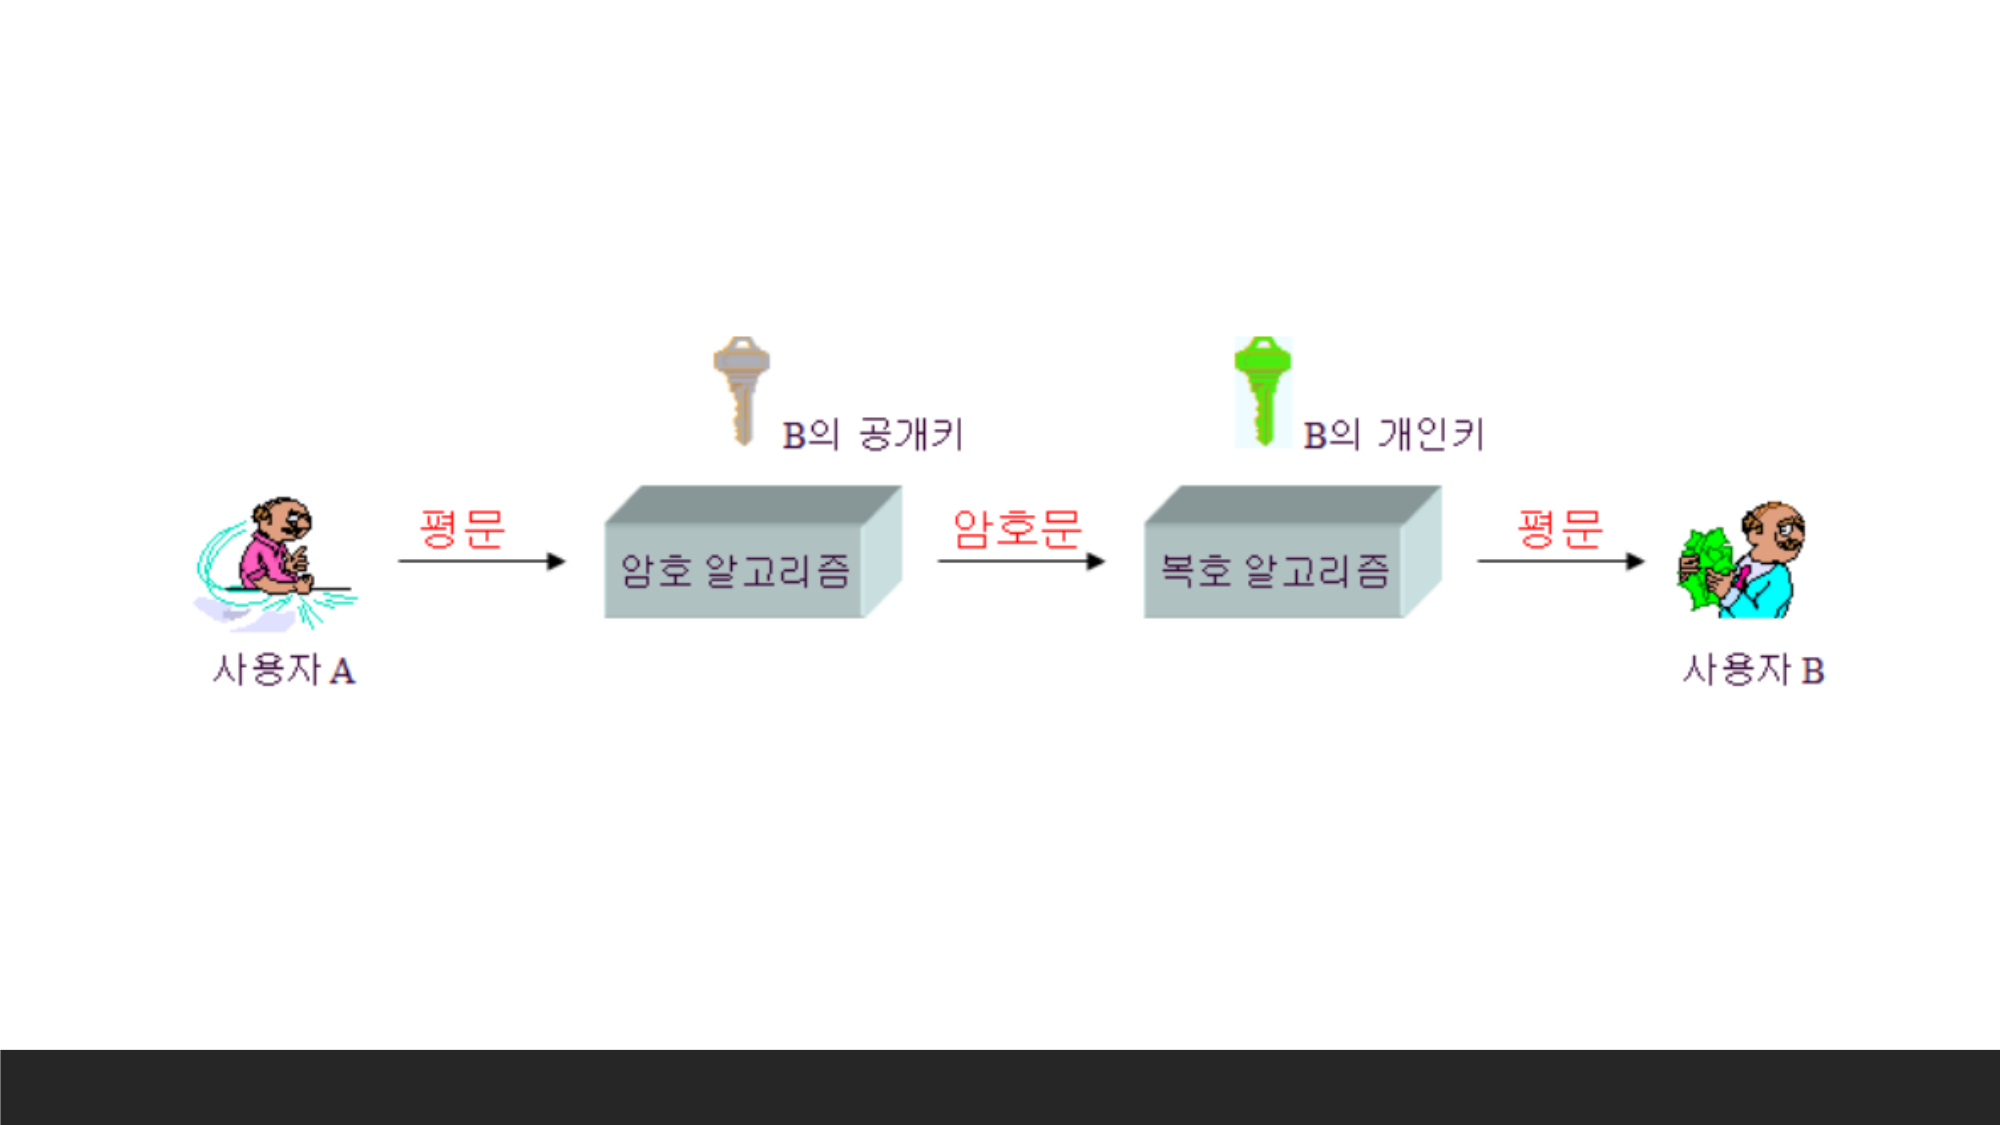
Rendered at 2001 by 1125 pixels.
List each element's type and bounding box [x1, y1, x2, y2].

picture [104, 297, 1895, 742]
